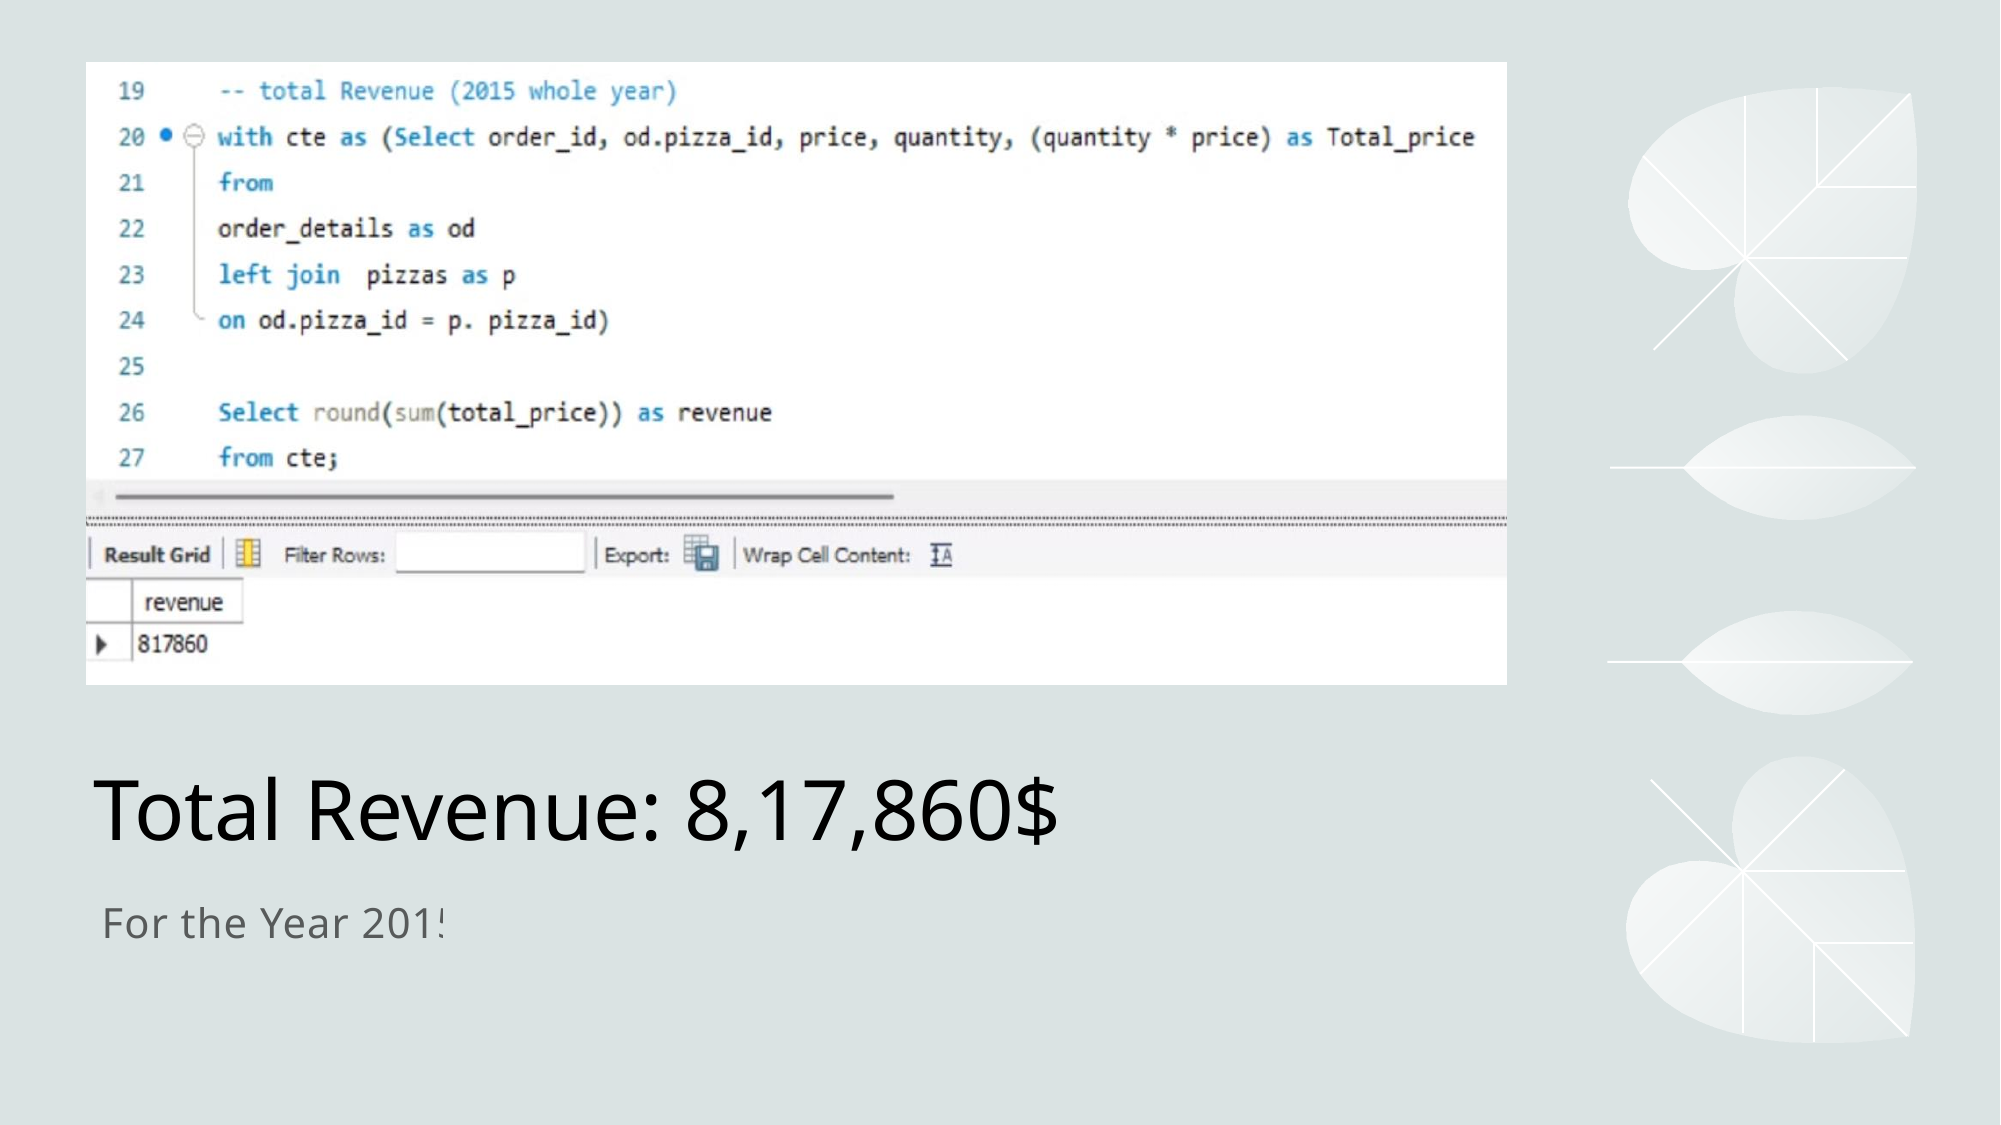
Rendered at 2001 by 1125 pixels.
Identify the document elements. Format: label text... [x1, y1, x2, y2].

text_box For the Year 2015 [86, 864, 643, 968]
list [86, 62, 1507, 685]
title Total Revenue: 8,17,860$ [93, 751, 1513, 865]
